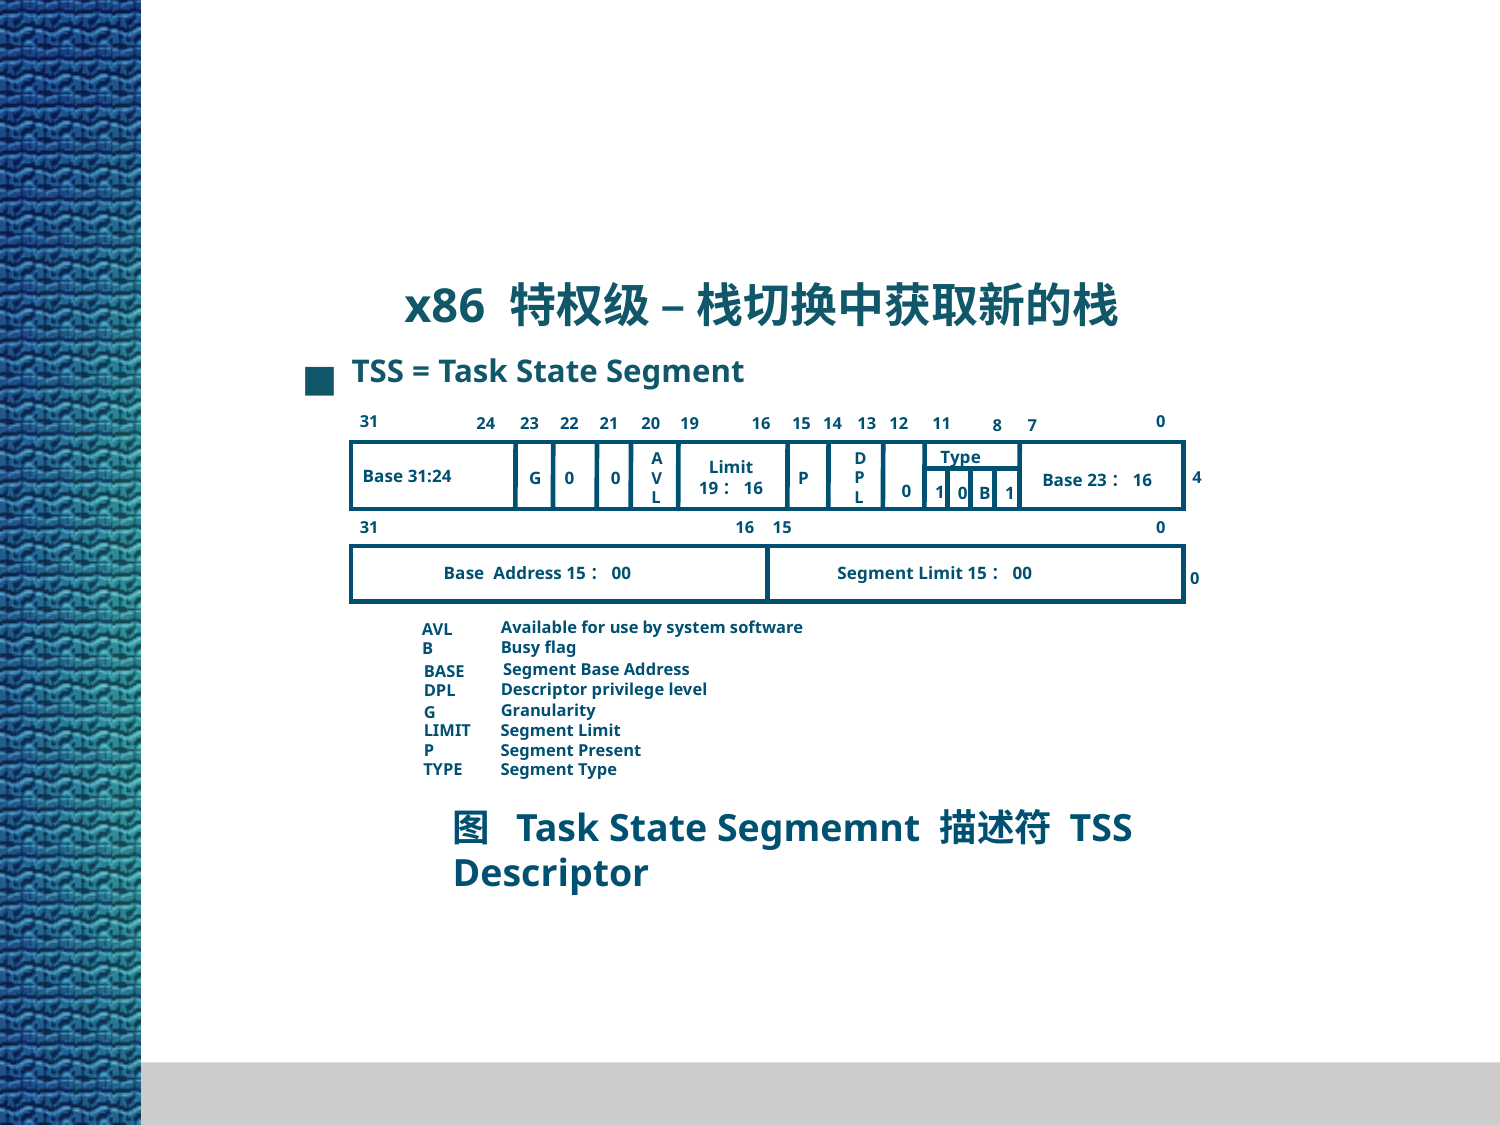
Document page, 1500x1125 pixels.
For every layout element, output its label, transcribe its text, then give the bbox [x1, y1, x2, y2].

text_box x86 特权级 – 栈切换中获取新的栈 [389, 272, 1250, 341]
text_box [344, 403, 1356, 904]
text_box TSS = Task State Segment [353, 347, 812, 398]
text_box ■ [287, 347, 353, 407]
picture [0, 0, 141, 1125]
